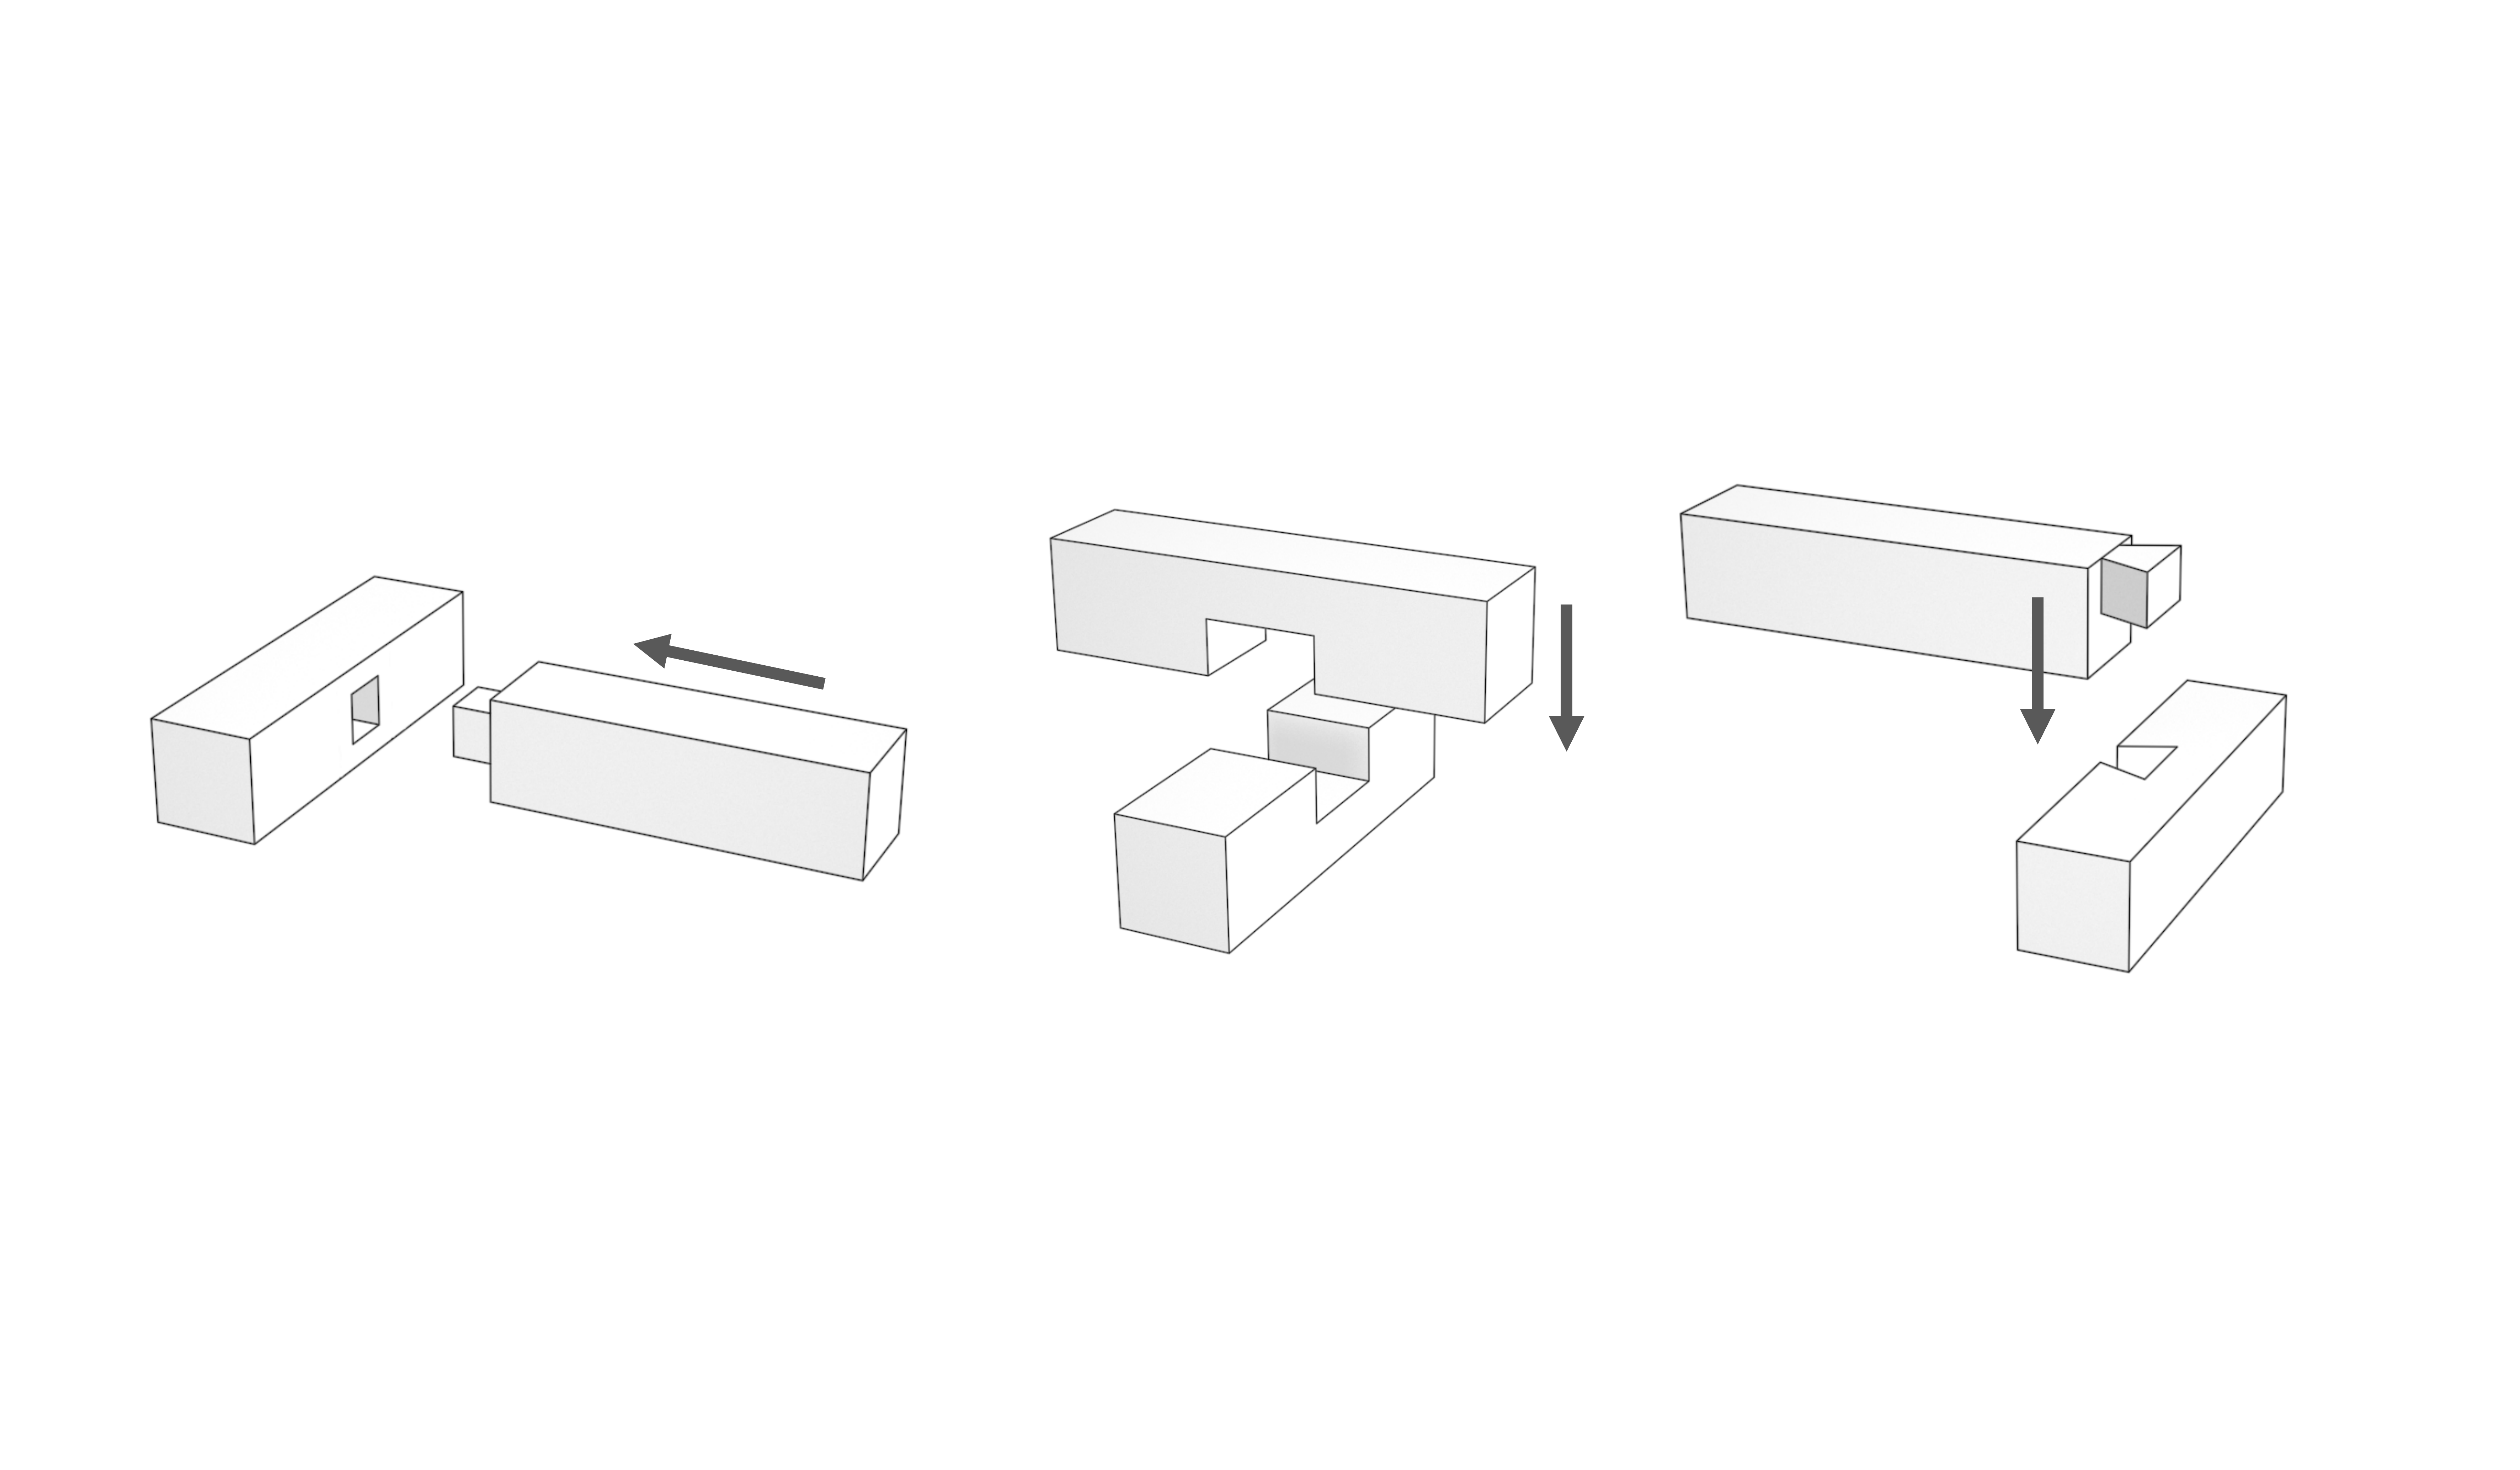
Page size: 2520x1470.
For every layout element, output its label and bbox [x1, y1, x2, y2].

text_box [633, 644, 825, 684]
picture [1660, 457, 2318, 1004]
picture [122, 538, 949, 923]
picture [1038, 486, 1554, 975]
